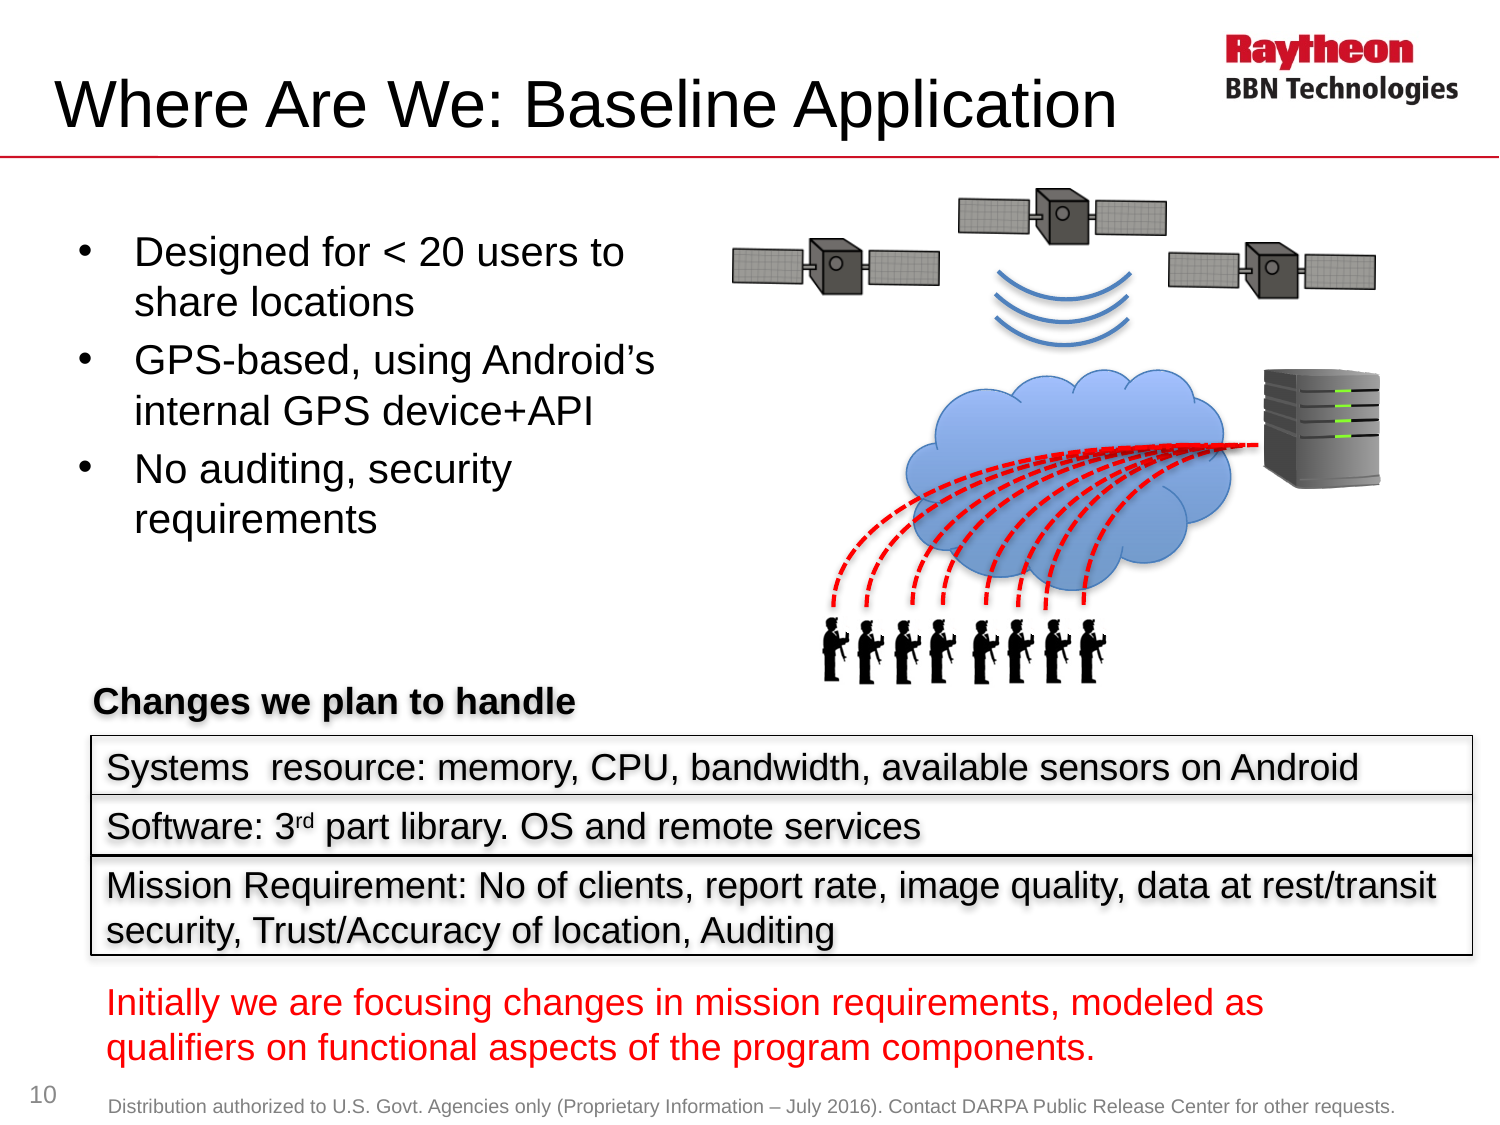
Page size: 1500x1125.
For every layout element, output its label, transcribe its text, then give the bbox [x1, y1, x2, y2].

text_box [819, 369, 1473, 776]
picture [1222, 31, 1460, 108]
slide_number 10 [0, 1063, 87, 1124]
text_box [994, 311, 1130, 348]
list Designed for < 20 users to share locations GPS-based, using Android’s internal GPS device+API No auditing, security requirements [62, 217, 726, 544]
text_box Changes we plan to handle [77, 669, 604, 731]
text_box [996, 260, 1133, 302]
picture [731, 238, 940, 302]
text_box [993, 287, 1130, 325]
text_box Mission Requirement: No of clients, report rate, image quality, data at rest/transit security, Trust/Accuracy of location, Auditing [90, 855, 1473, 956]
text_box Software: 3rd part library. OS and remote services [90, 794, 1473, 855]
title Where Are We: Baseline Application [39, 44, 1390, 158]
picture [958, 188, 1376, 306]
text_box Initially we are focusing changes in mission requirements, modeled as qualifiers on functional aspects of the program components. [91, 970, 1348, 1076]
text_box Systems resource: memory, CPU, bandwidth, available sensors on Android [90, 735, 1473, 793]
